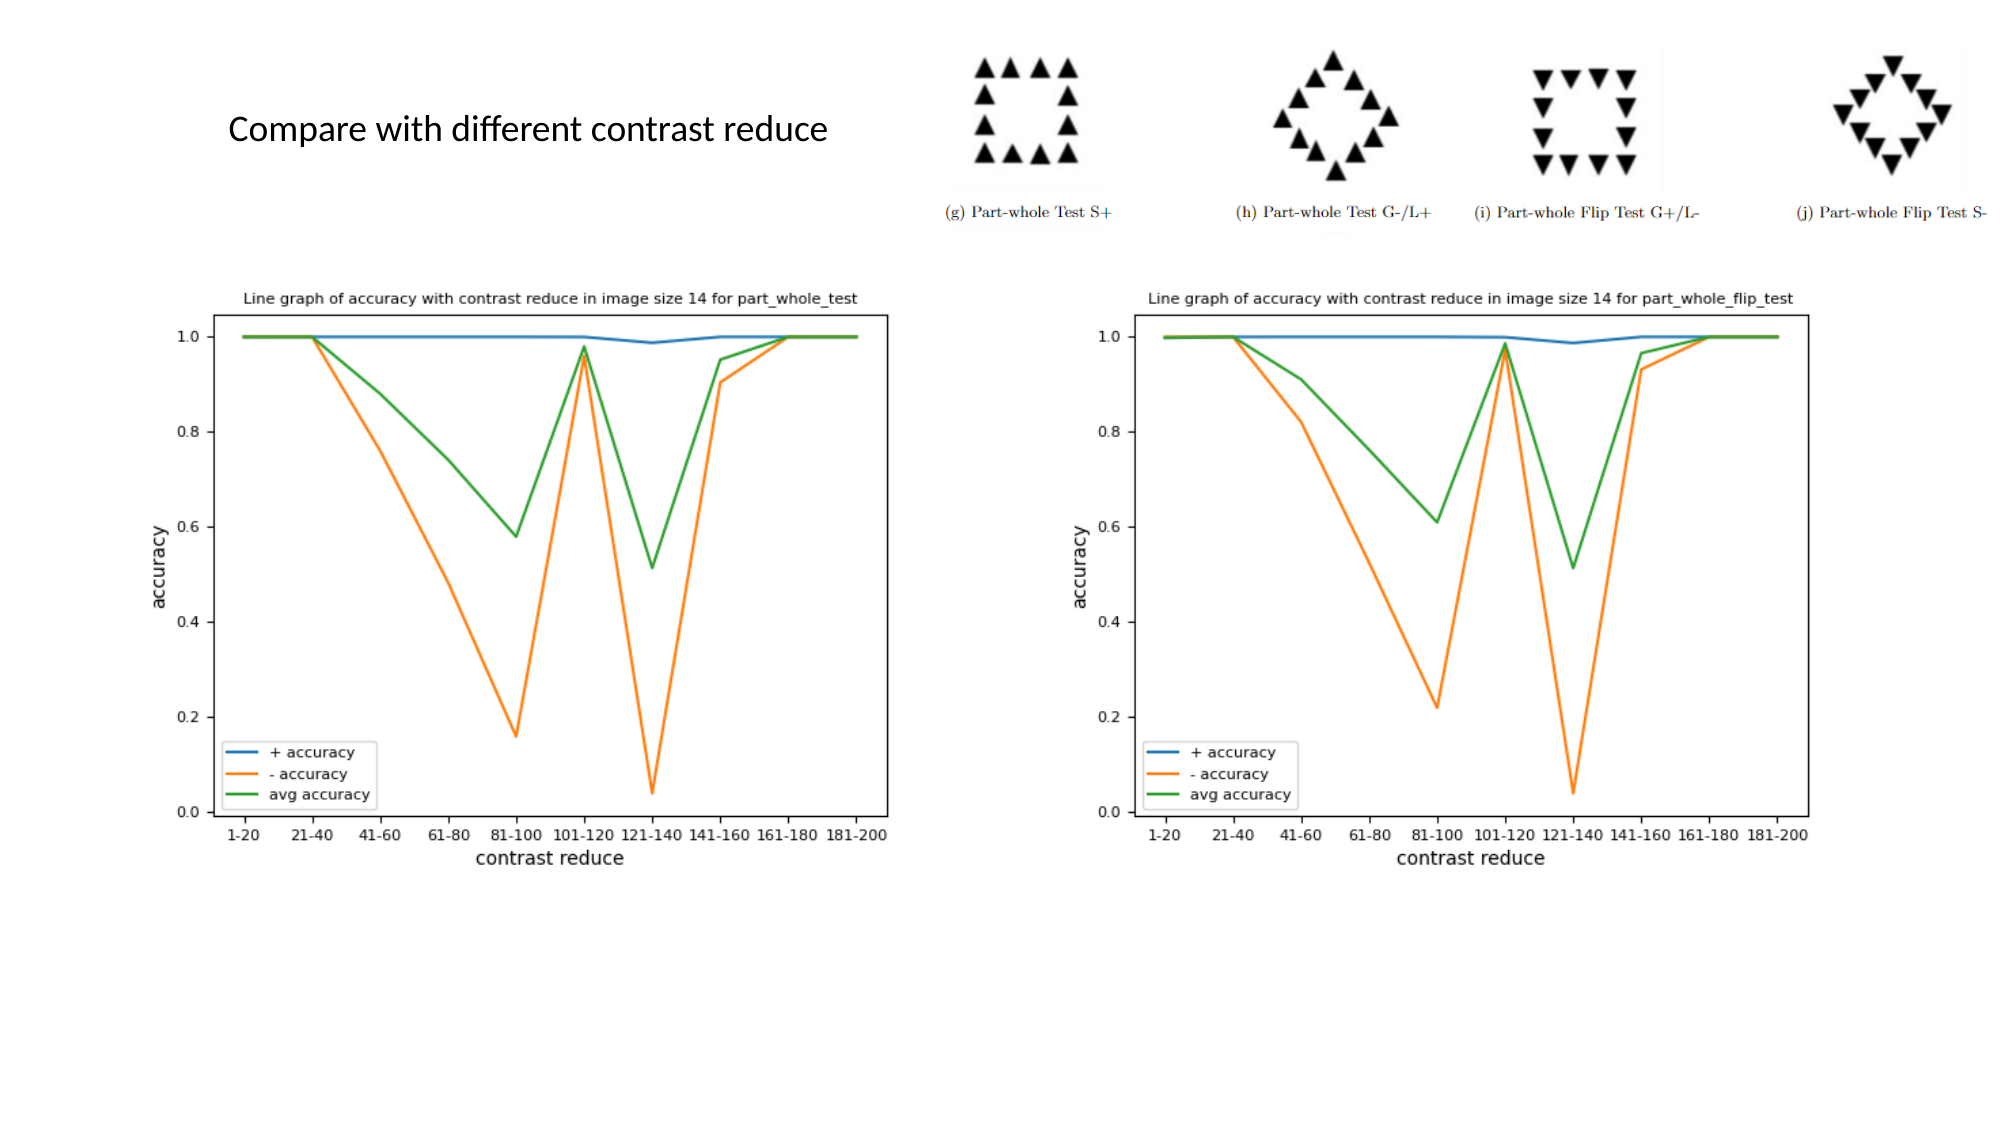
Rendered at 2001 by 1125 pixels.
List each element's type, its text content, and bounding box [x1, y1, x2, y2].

text_box Compare with different contrast reduce [213, 96, 844, 156]
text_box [918, 38, 2000, 237]
picture [105, 236, 974, 888]
picture [1026, 237, 1895, 888]
